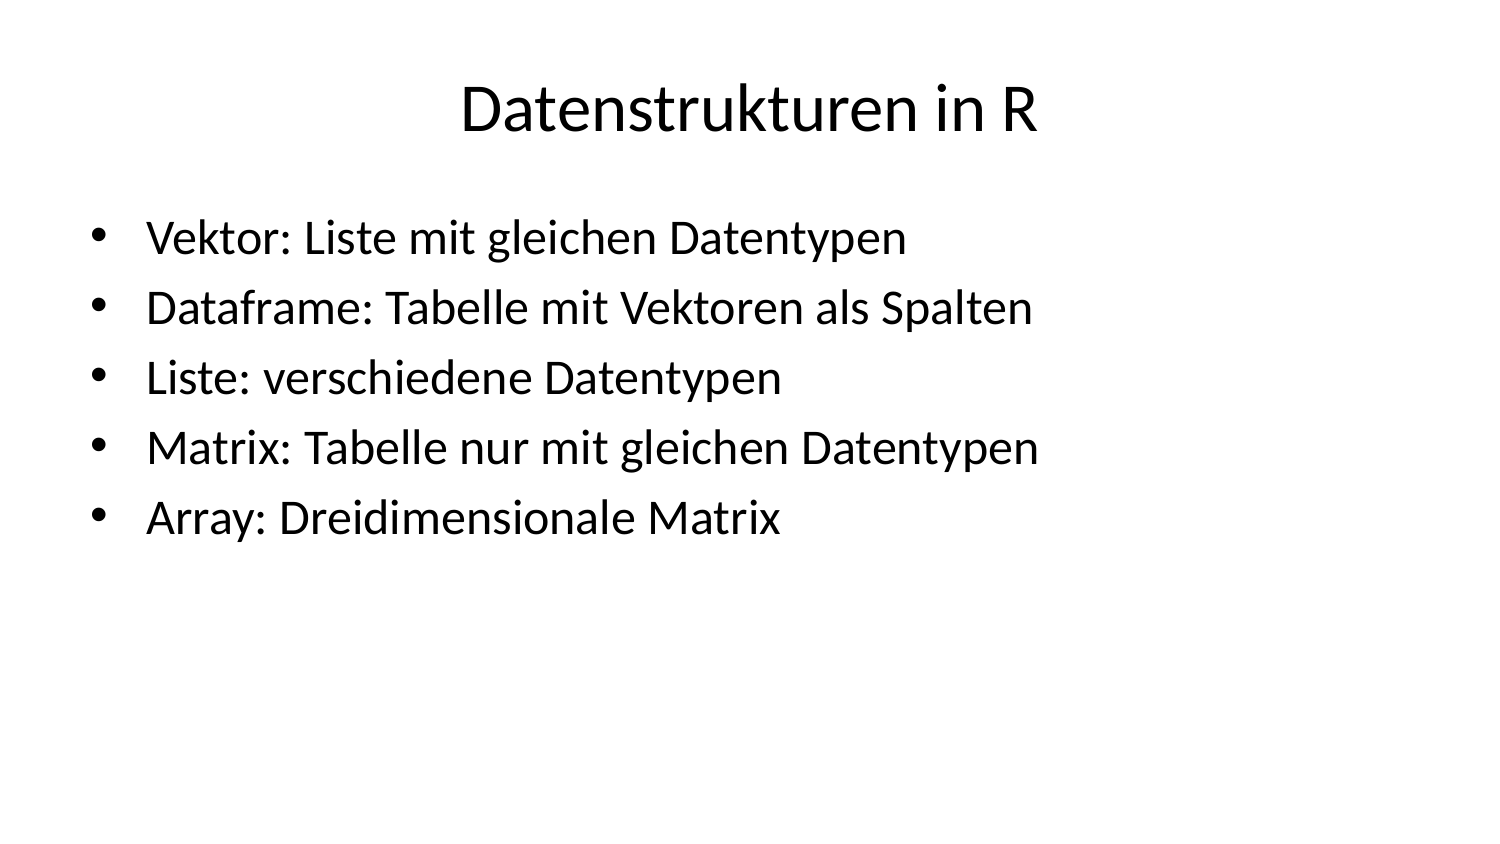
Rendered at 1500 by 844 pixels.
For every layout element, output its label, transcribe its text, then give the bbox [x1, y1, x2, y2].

list Vektor: Liste mit gleichen Datentypen Dataframe: Tabelle mit Vektoren als Spalten Liste: verschiedene Datentypen Matrix: Tabelle nur mit gleichen Datentypen Array: Dreidimensionale Matrix [75, 196, 1425, 754]
title Datenstrukturen in R [75, 33, 1425, 175]
